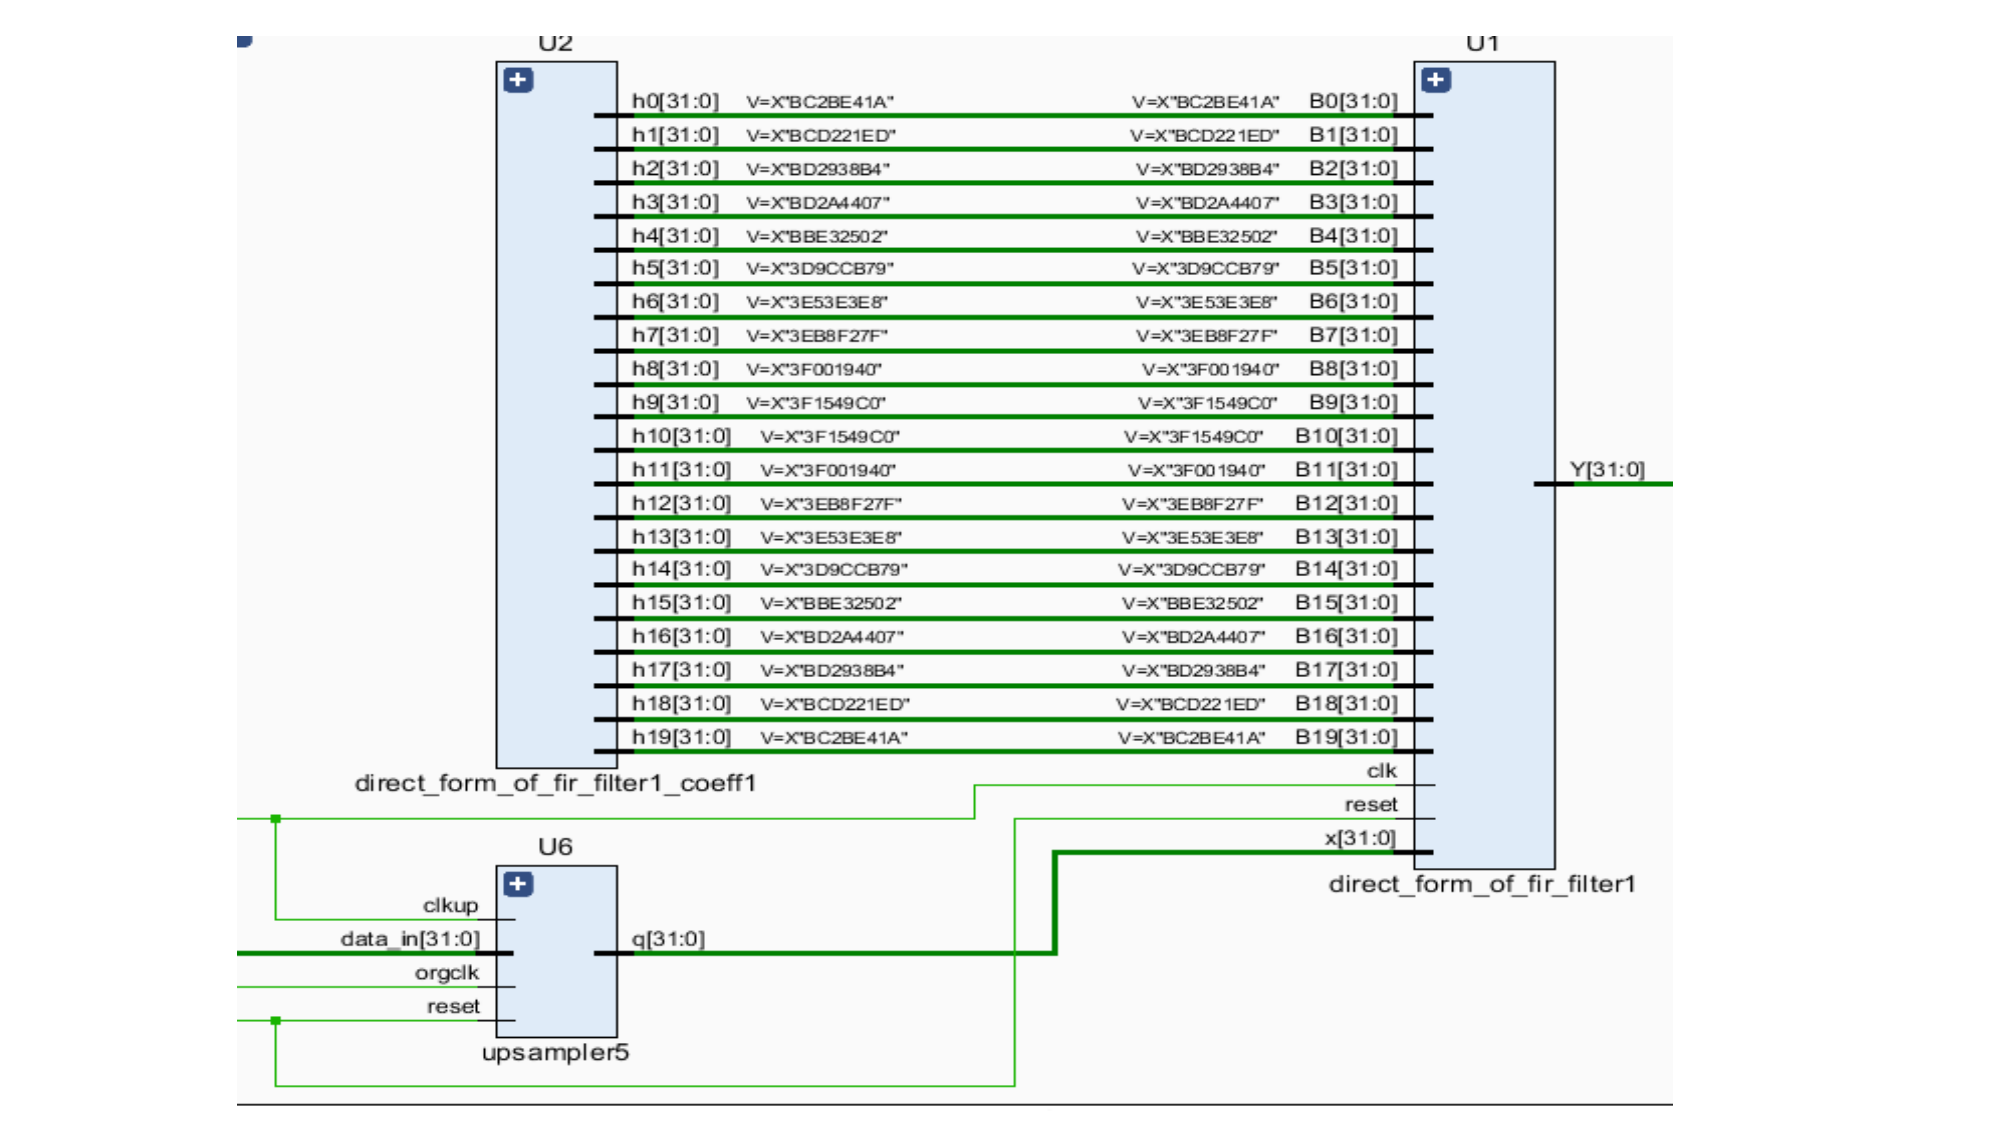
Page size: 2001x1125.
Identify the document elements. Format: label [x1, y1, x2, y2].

picture [237, 36, 1673, 1111]
